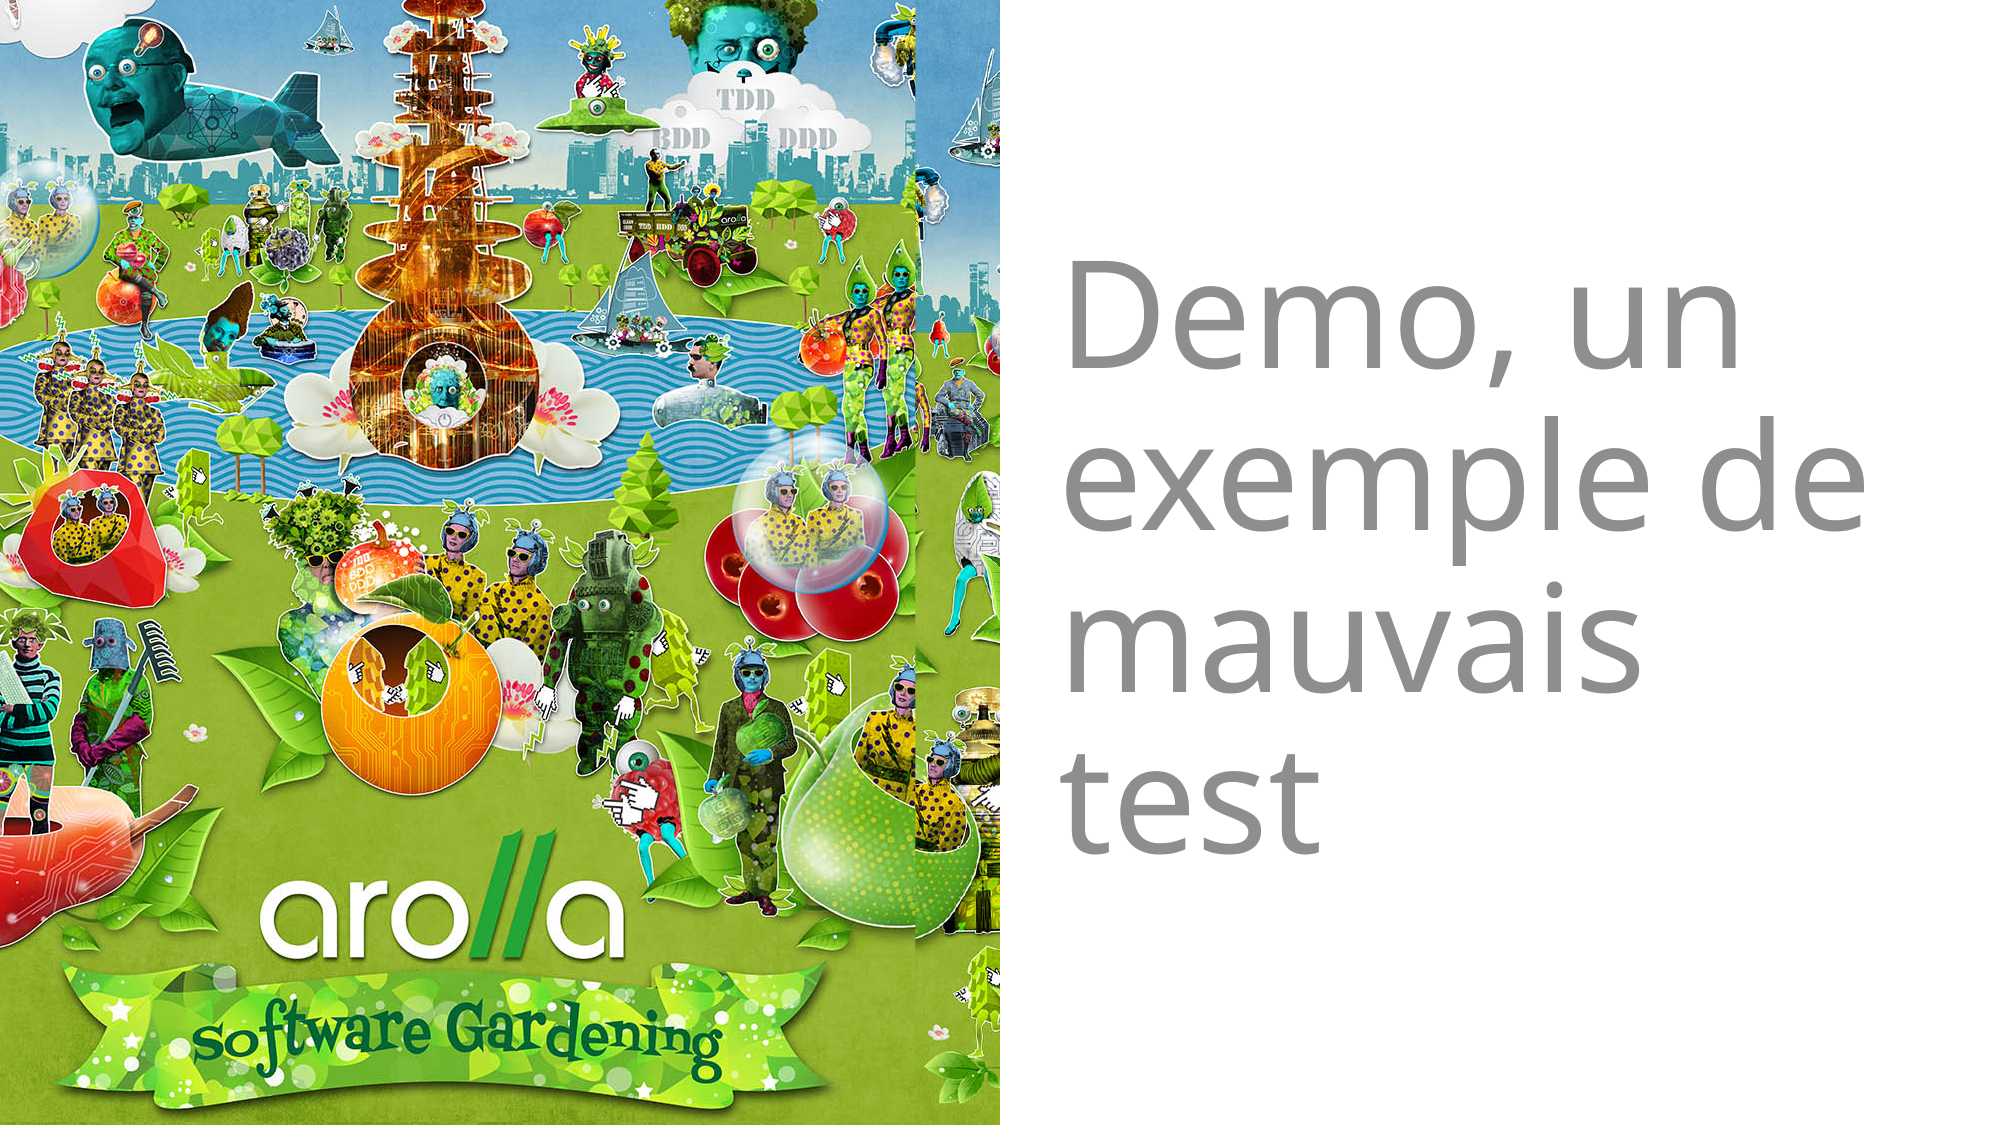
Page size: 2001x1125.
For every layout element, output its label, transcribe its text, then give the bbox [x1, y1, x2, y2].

picture [0, 0, 1000, 1125]
title Demo, un exemple de mauvais test [1043, 490, 1959, 635]
